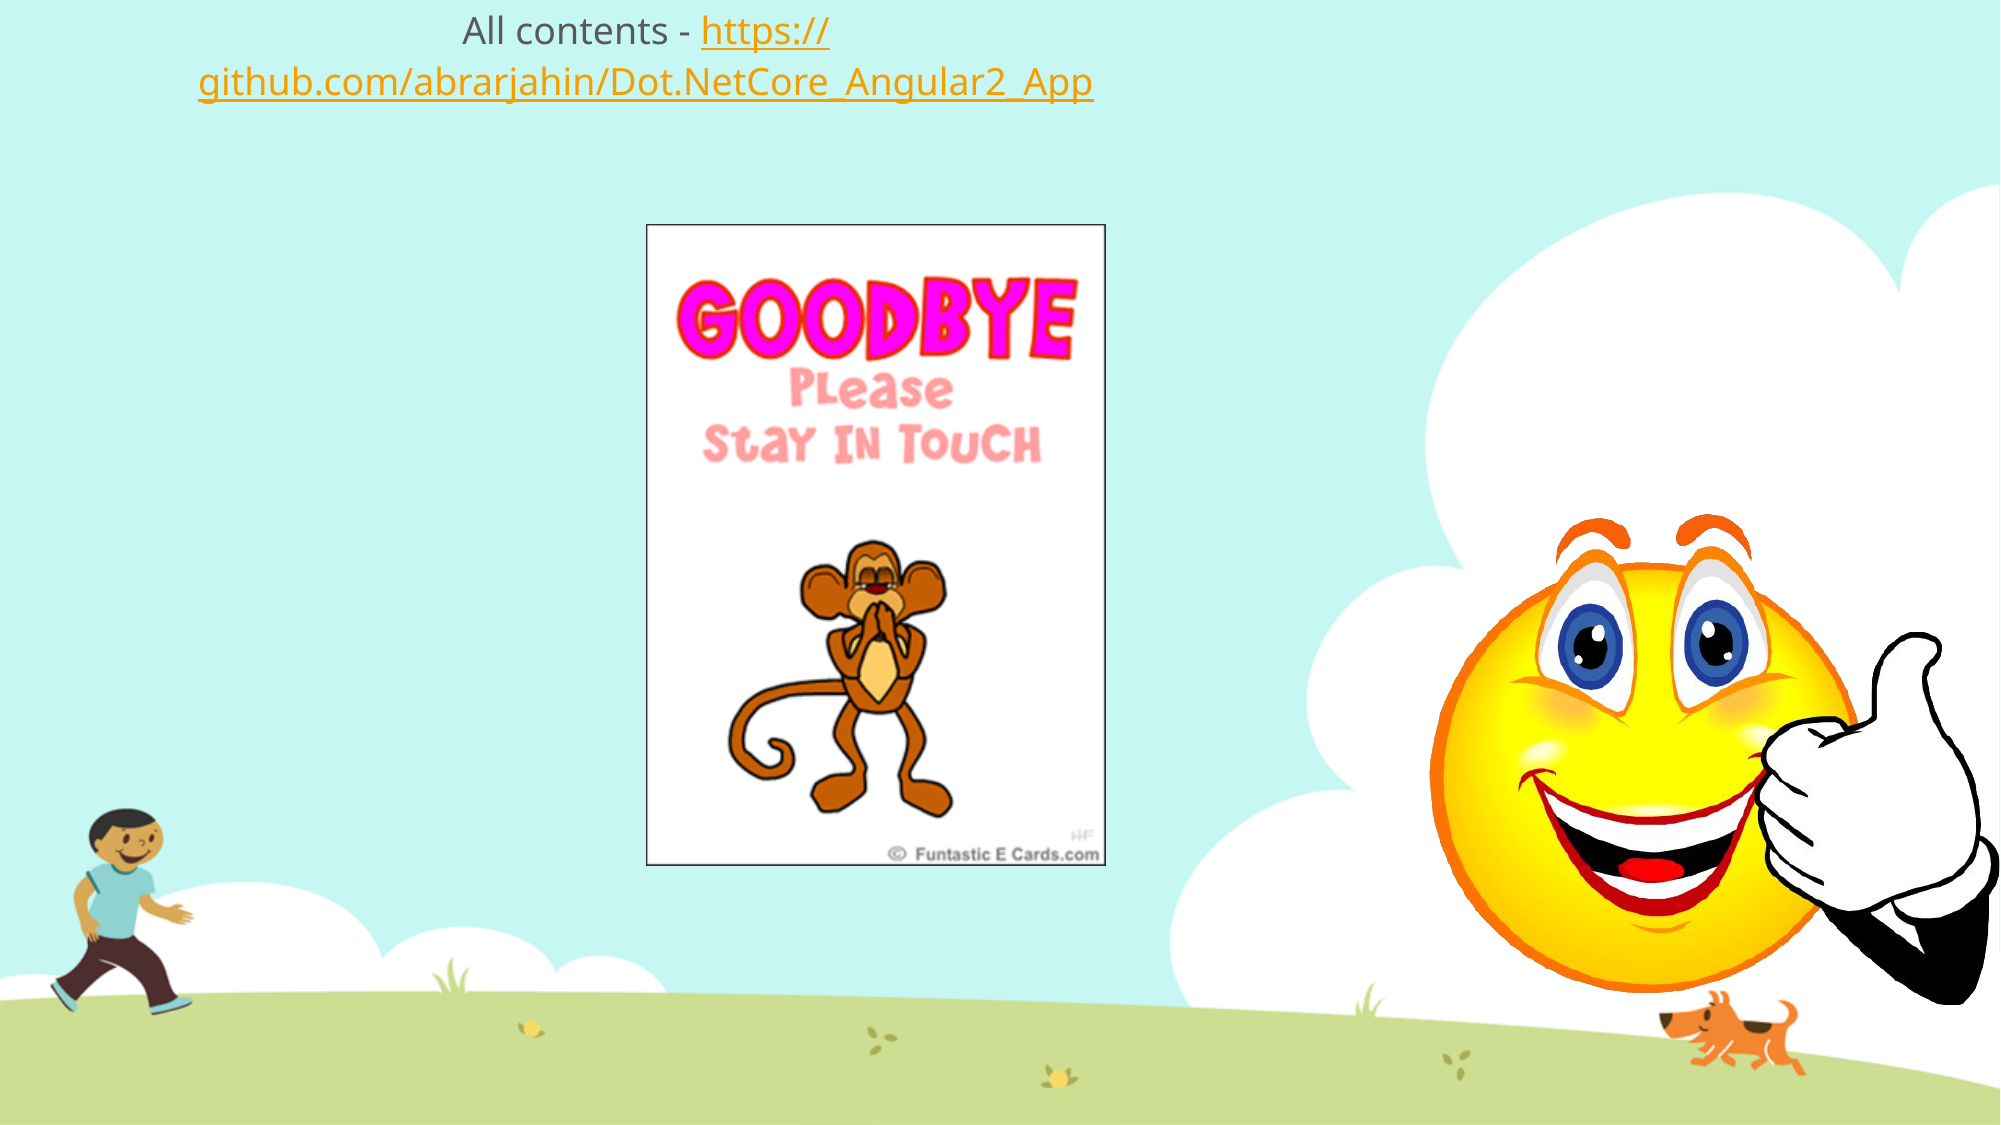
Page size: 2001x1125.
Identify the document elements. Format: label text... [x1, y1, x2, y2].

picture [0, 0, 2001, 1125]
text_box All contents - https://github.com/abrarjahin/Dot.NetCore_Angular2_App [0, 0, 1293, 162]
